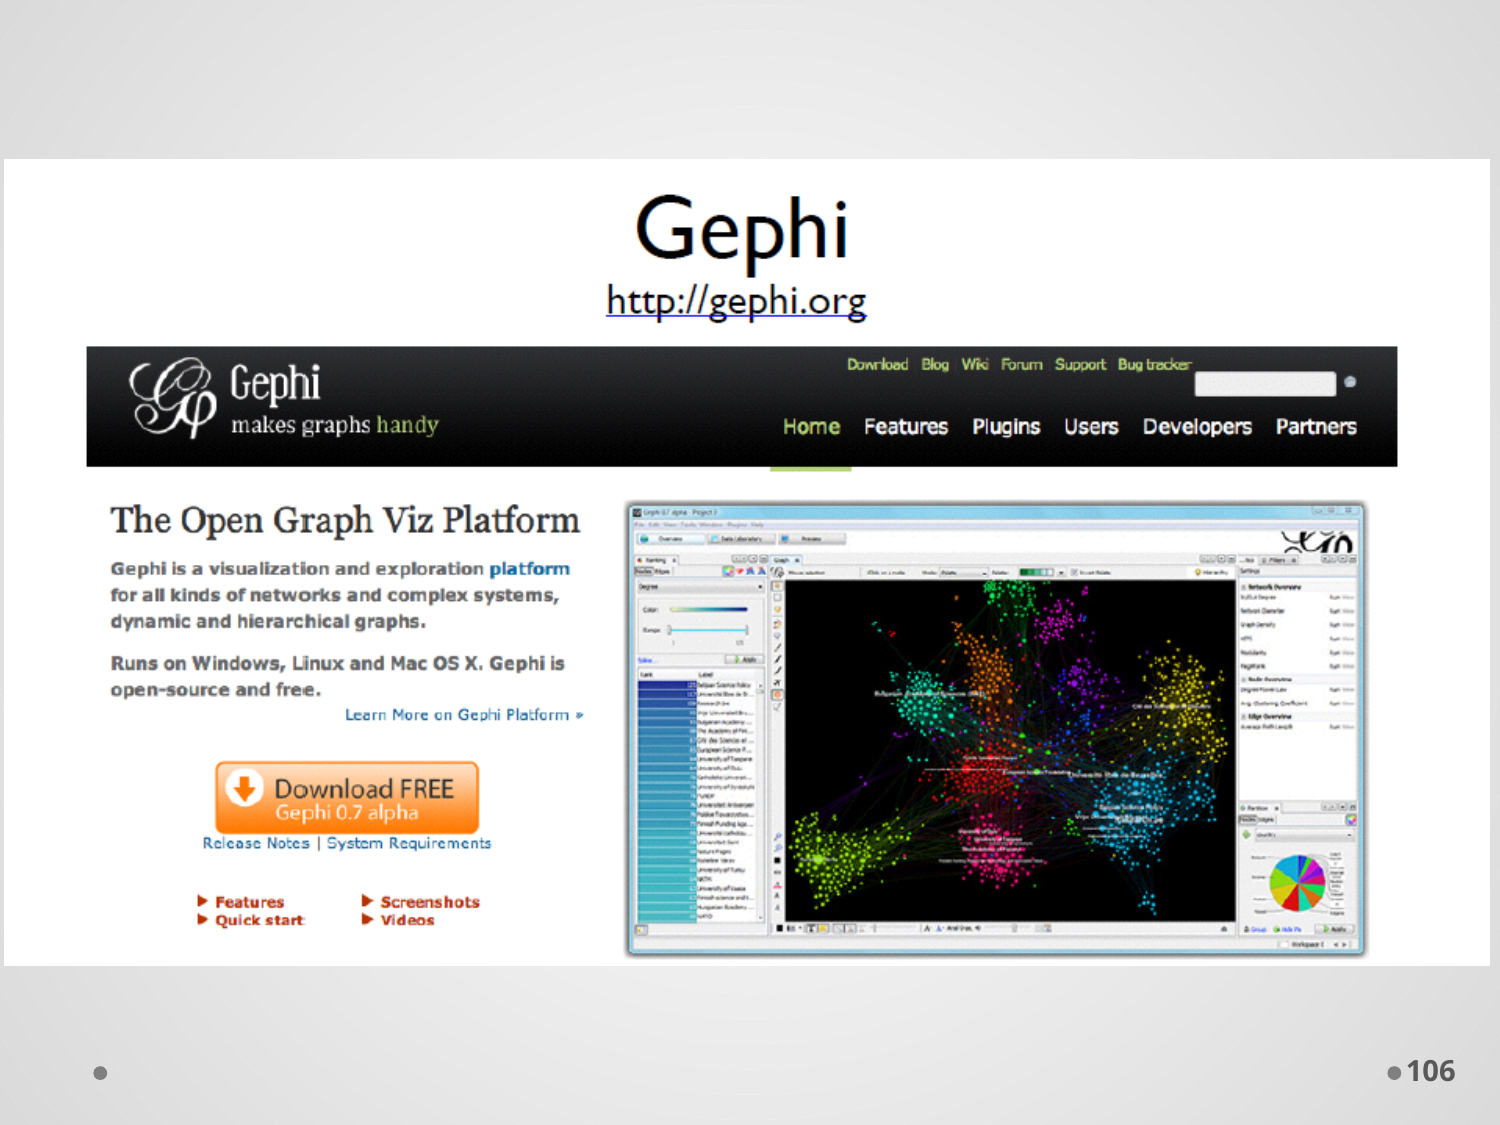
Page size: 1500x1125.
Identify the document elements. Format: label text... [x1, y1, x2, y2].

picture [4, 159, 1490, 966]
slide_number 106 [1401, 1042, 1494, 1103]
